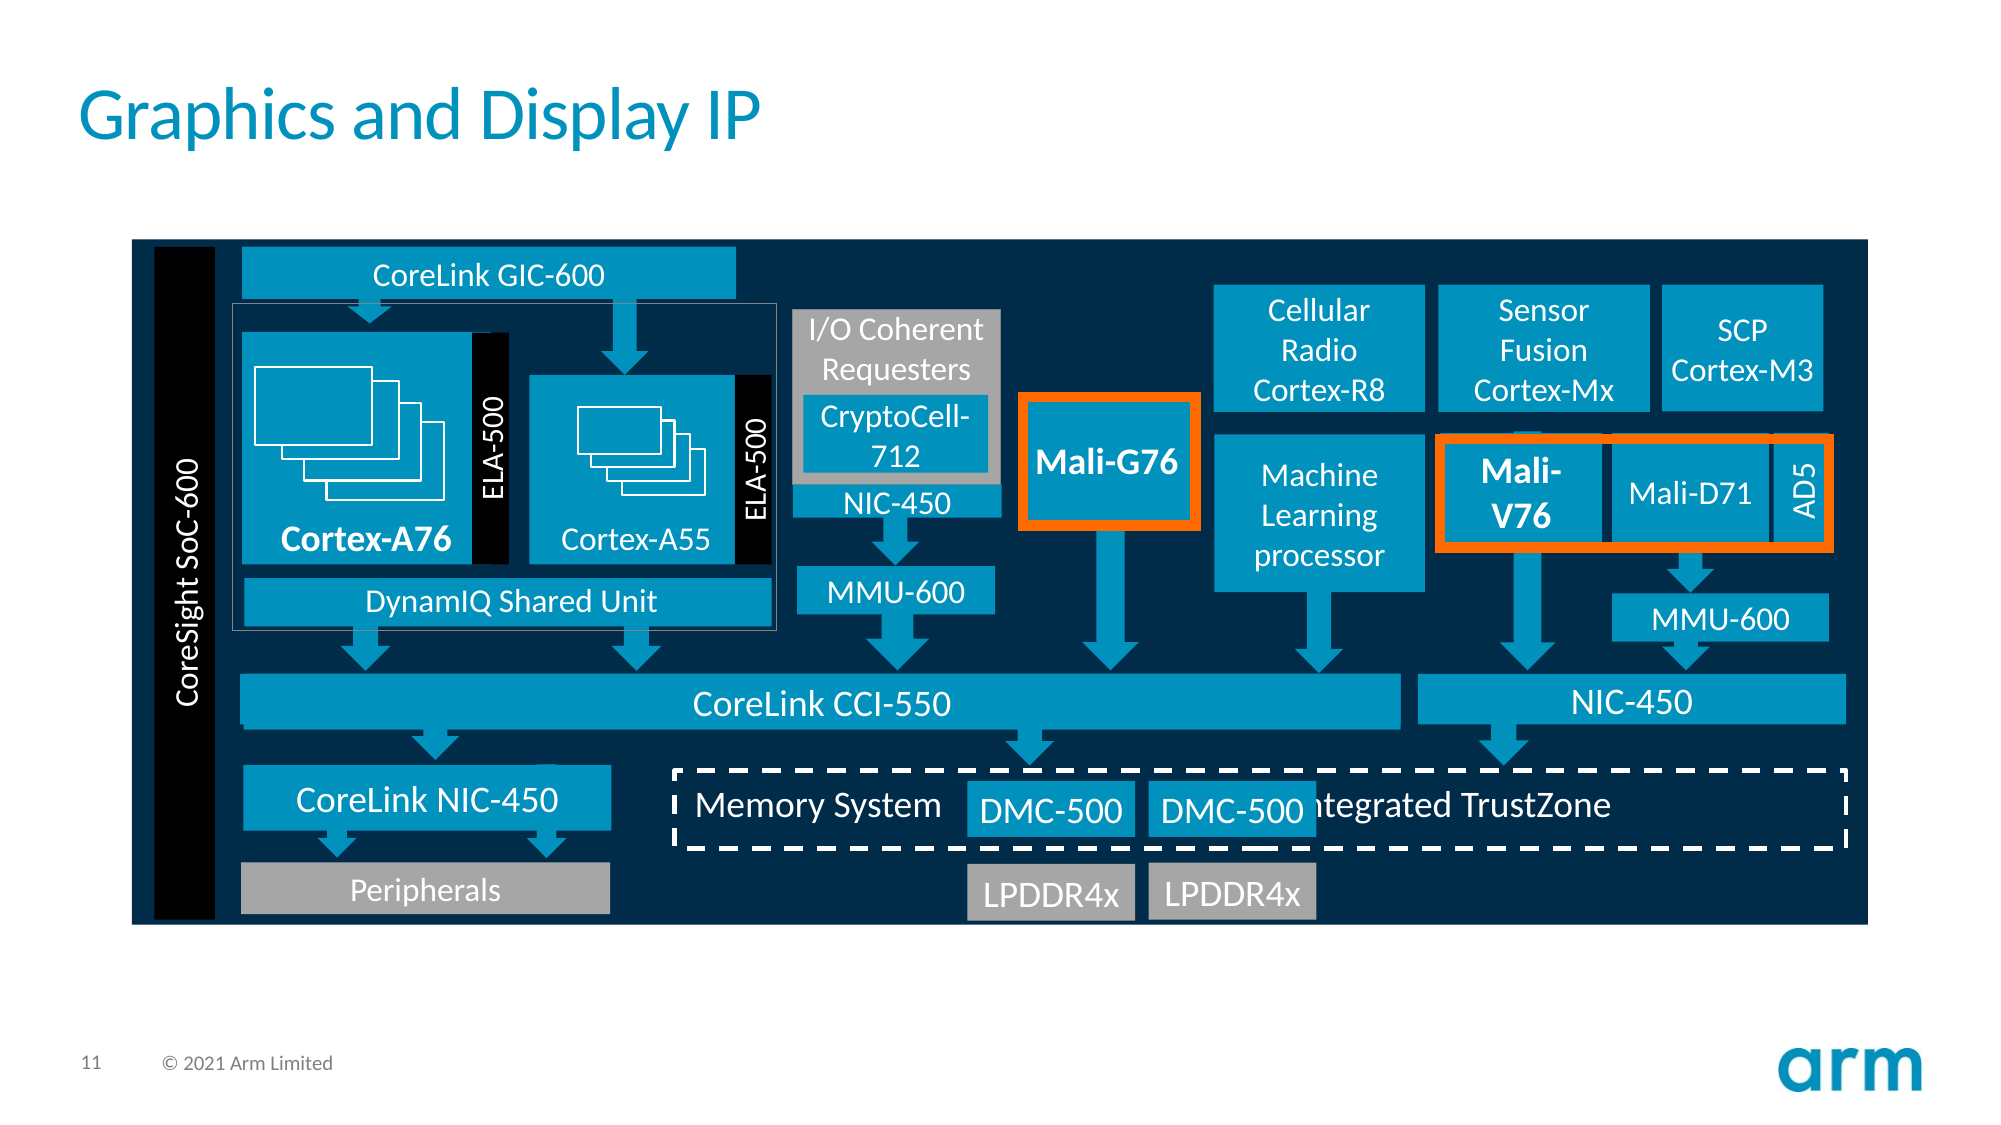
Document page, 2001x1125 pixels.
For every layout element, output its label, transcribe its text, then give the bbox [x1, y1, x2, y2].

picture [1889, 1048, 1903, 1053]
picture [1803, 1048, 1922, 1092]
picture [1778, 1048, 1794, 1067]
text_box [131, 239, 1869, 925]
title Graphics and Display IP [78, 78, 1922, 186]
picture [1788, 1056, 1812, 1083]
picture [1911, 1048, 1922, 1062]
picture [1778, 1072, 1794, 1092]
